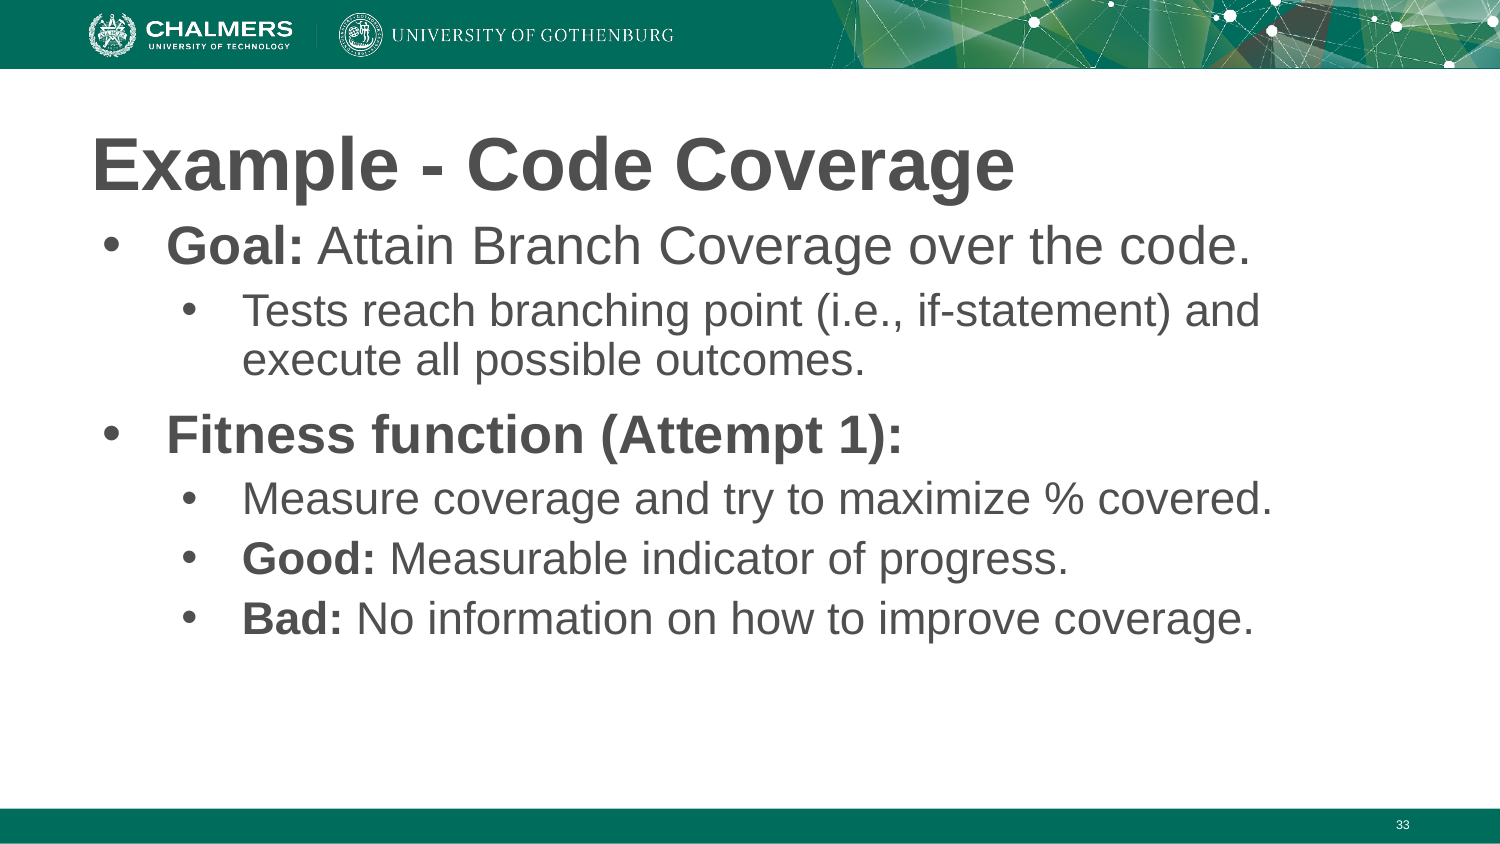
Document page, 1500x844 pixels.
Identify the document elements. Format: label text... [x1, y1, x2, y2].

list Goal: Attain Branch Coverage over the code. Tests reach branching point (i.e., if-statement) and execute all possible outcomes. Fitness function (Attempt 1): Measure coverage and try to maximize % covered. Good: Measurable indicator of progress. Bad: No information on how to improve coverage. [76, 210, 1425, 782]
picture [759, 0, 1500, 68]
title Example - Code Coverage [76, 100, 1425, 210]
slide_number ‹#› [1074, 809, 1425, 844]
picture [64, 0, 696, 85]
